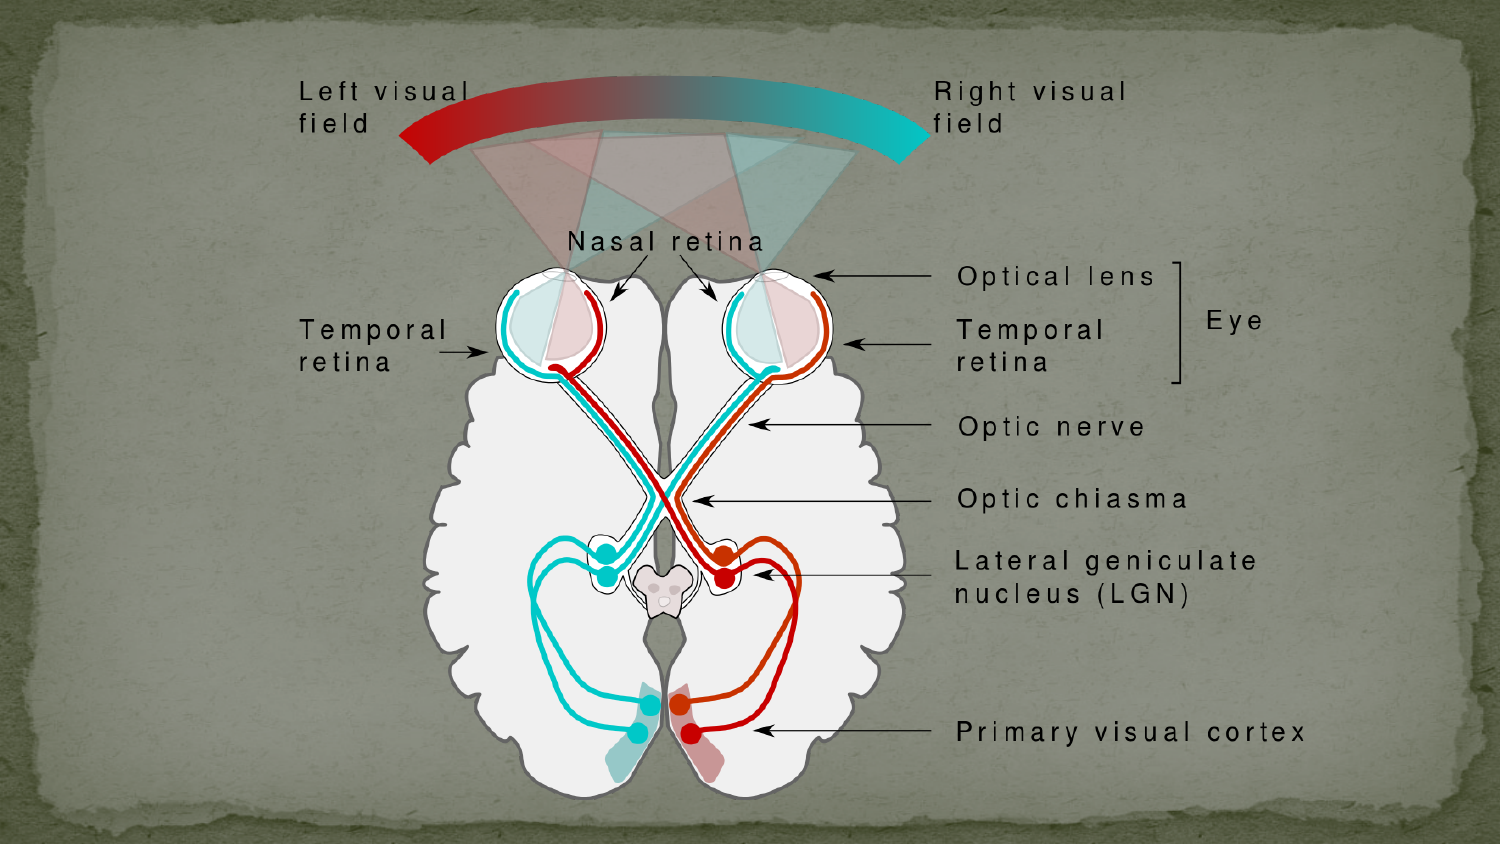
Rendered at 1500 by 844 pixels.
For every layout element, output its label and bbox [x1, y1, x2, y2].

picture [256, 32, 1342, 844]
